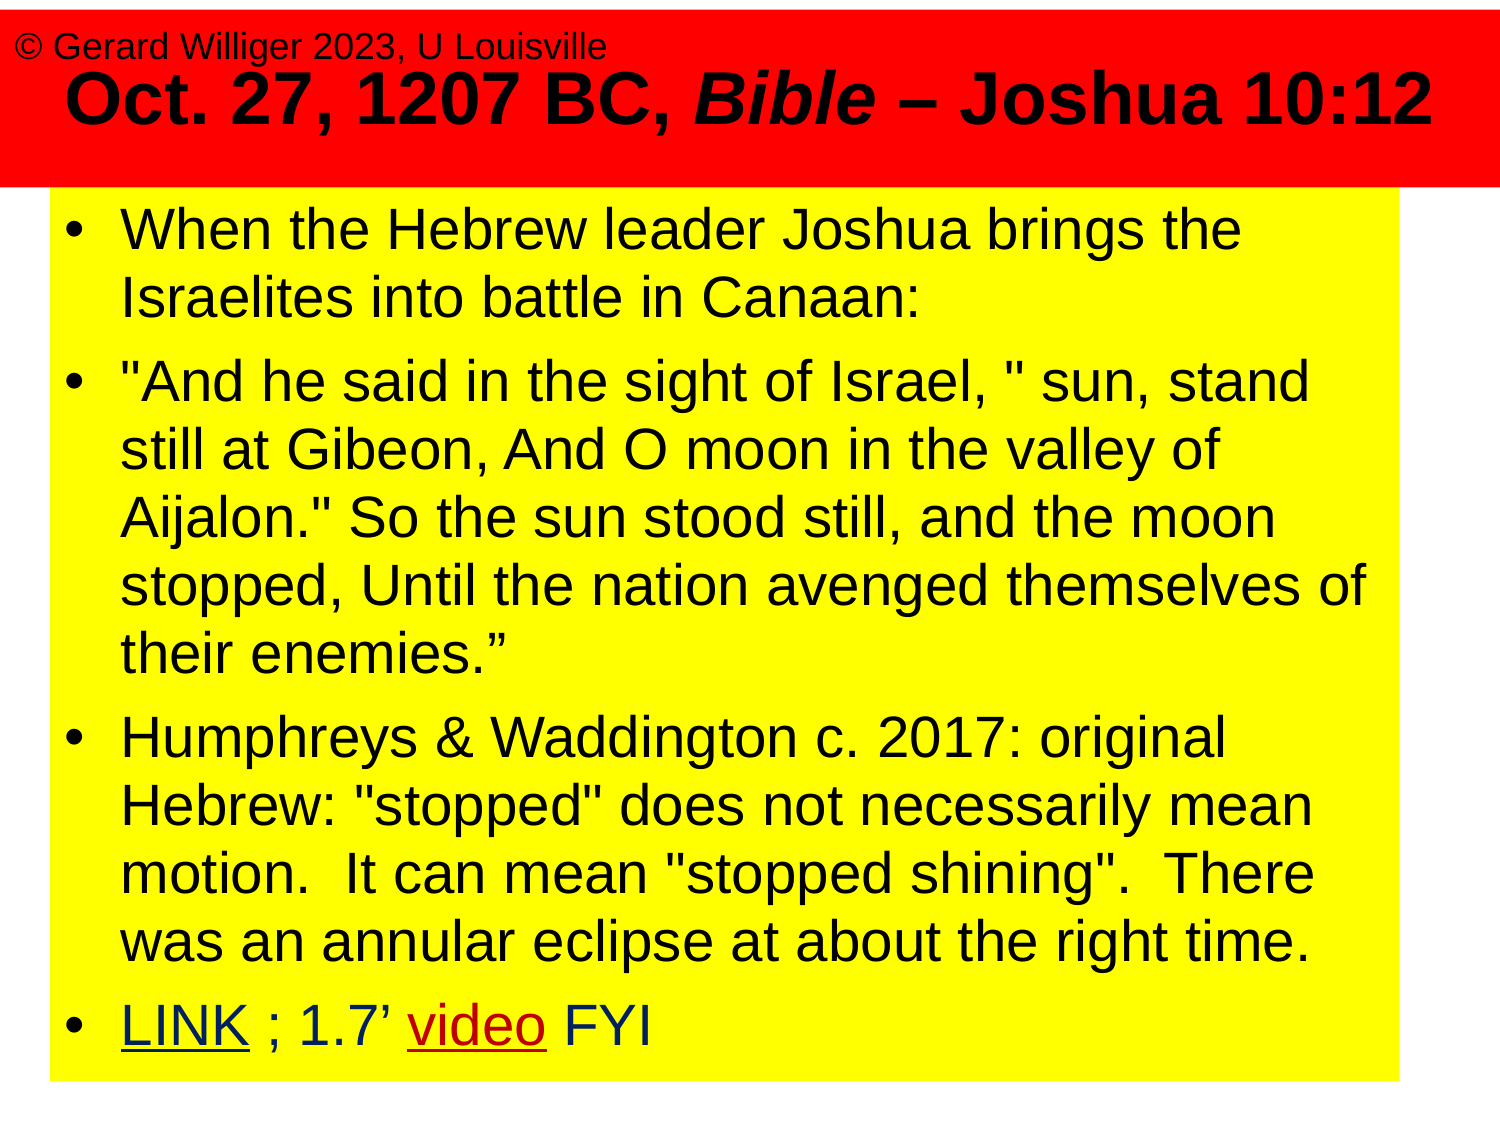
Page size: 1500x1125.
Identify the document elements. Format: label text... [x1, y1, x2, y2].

list When the Hebrew leader Joshua brings the Israelites into battle in Canaan: "And he said in the sight of Israel, " sun, stand still at Gibeon, And O moon in the valley of Aijalon." So the sun stood still, and the moon stopped, Until the nation avenged themselves of their enemies.” Humphreys & Waddington c. 2017: original Hebrew: "stopped" does not necessarily mean motion. It can mean "stopped shining". There was an annular eclipse at about the right time. LINK ; 1.7’ video FYI [50, 188, 1400, 1082]
title Oct. 27, 1207 BC, Bible – Joshua 10:12 [0, 9, 1500, 188]
text_box © Gerard Williger 2023, U Louisville [0, 14, 638, 75]
